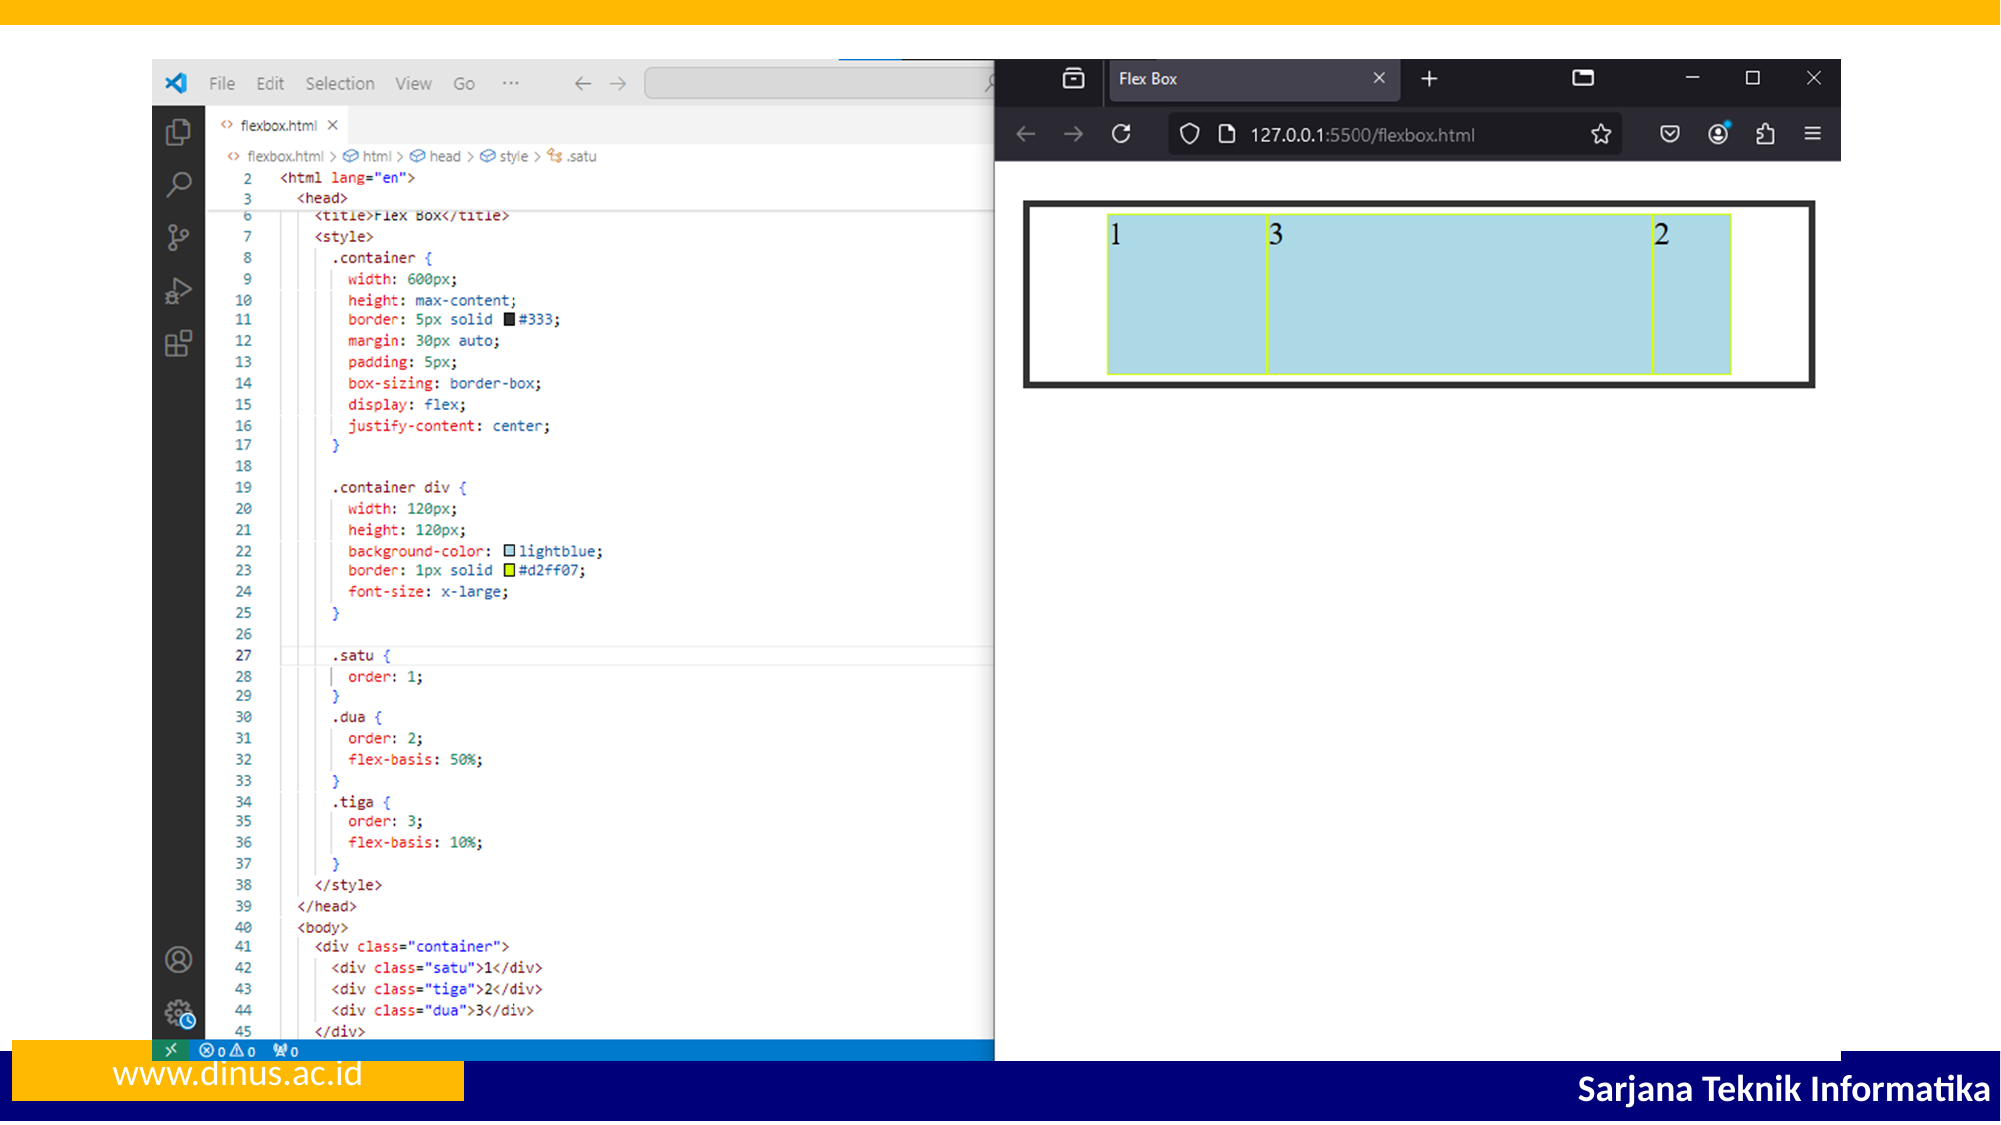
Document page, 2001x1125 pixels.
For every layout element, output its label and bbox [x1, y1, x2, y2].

picture [152, 59, 1841, 1062]
